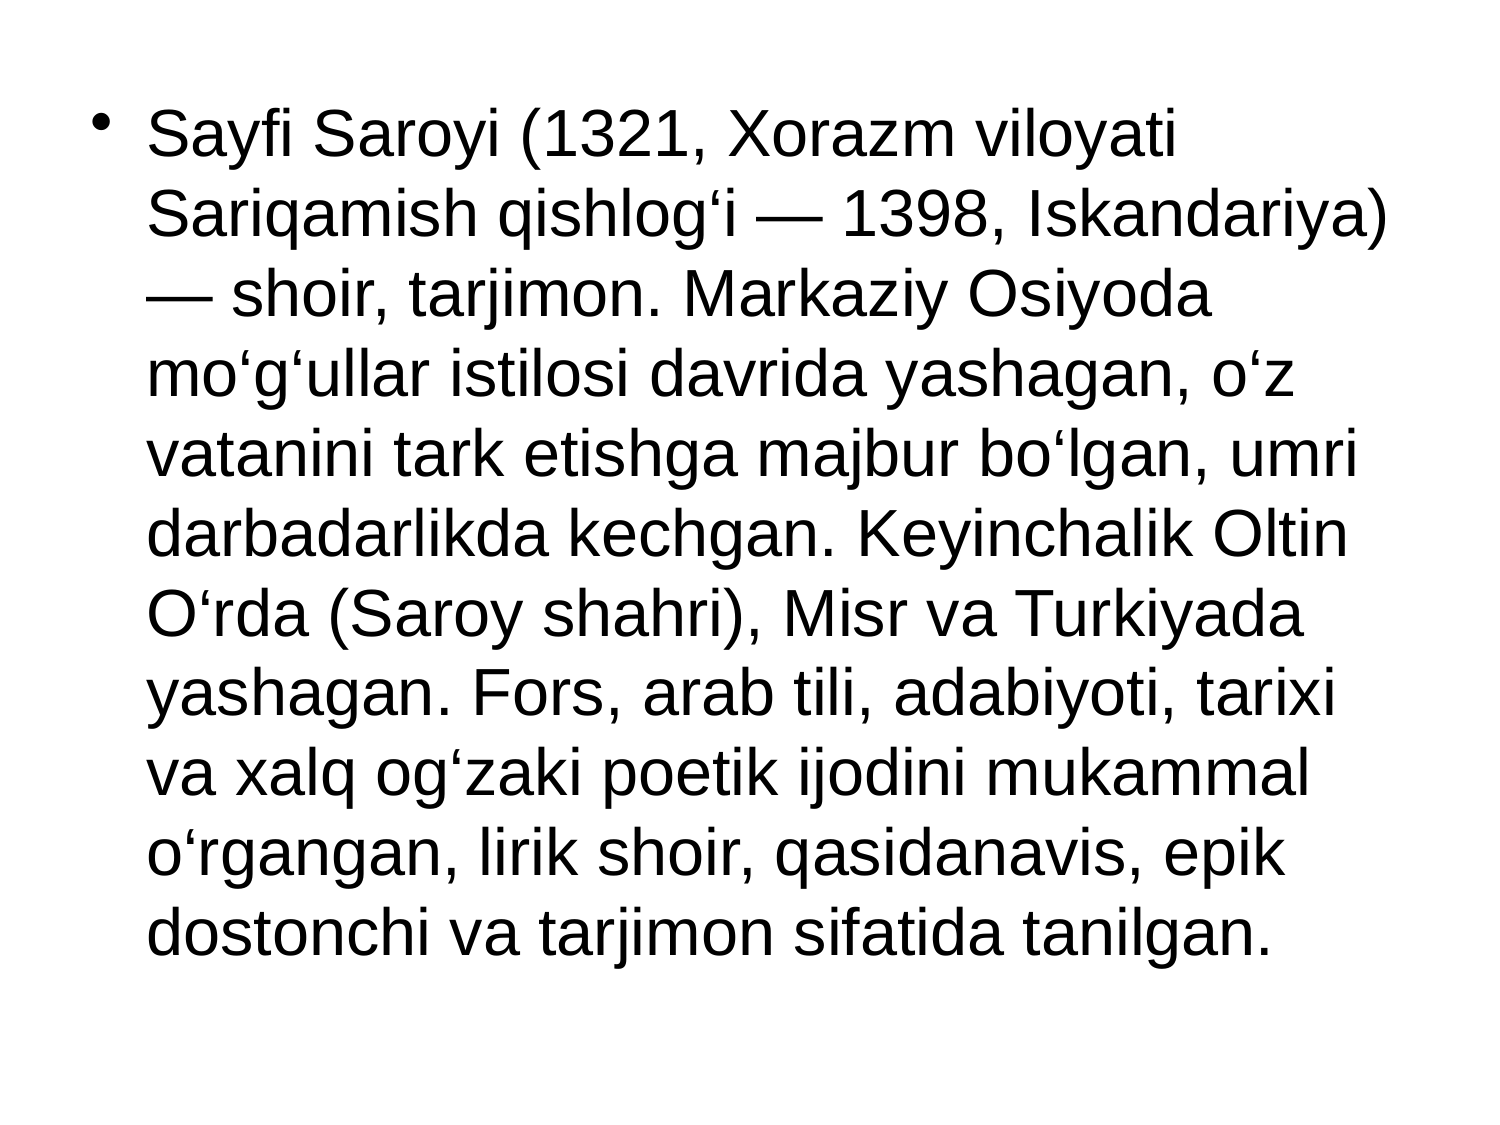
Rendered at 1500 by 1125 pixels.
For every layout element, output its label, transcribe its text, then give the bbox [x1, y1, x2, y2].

list Sayfi Saroyi (1321, Xorazm viloyati Sariqamish qishlog‘i — 1398, Iskandariya) — shoir, tarjimon. Markaziy Osiyoda mo‘g‘ullar istilosi davrida yashagan, o‘z vatanini tark etishga majbur bo‘lgan, umri darbadarlikda kechgan. Keyinchalik Oltin O‘rda (Saroy shahri), Misr va Turkiyada yashagan. Fors, arab tili, adabiyoti, tarixi va xalq og‘zaki poetik ijodini mukammal o‘rgangan, lirik shoir, qasidanavis, epik dostonchi va tarjimon sifatida tanilgan. [75, 82, 1425, 1079]
